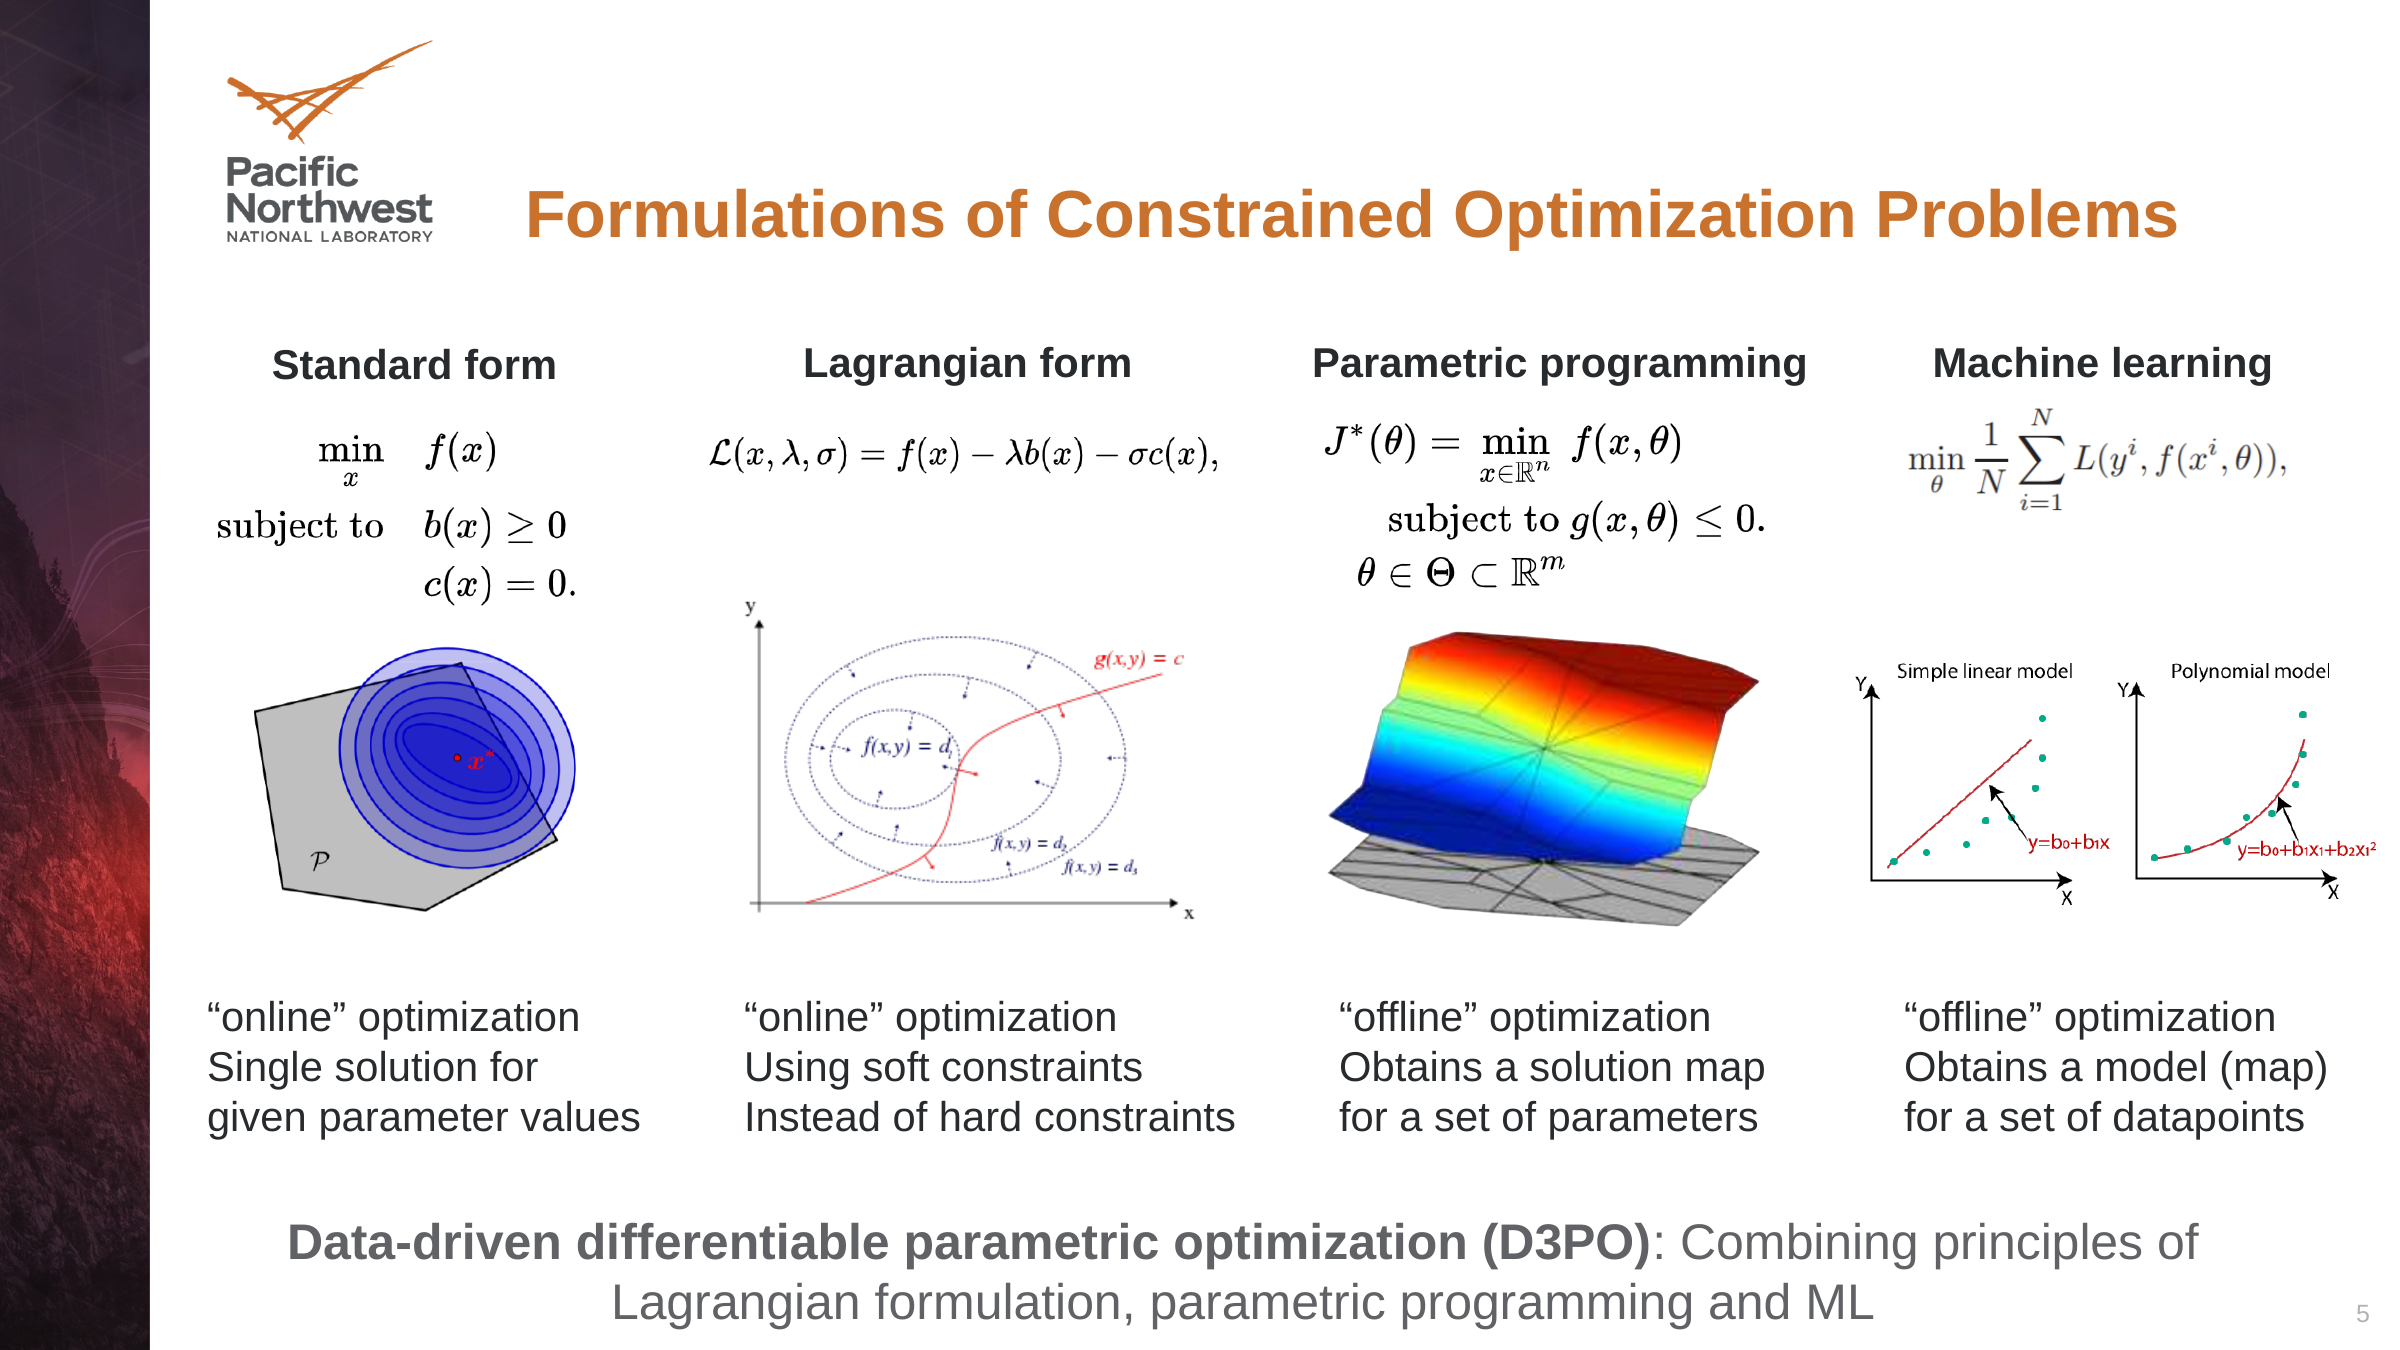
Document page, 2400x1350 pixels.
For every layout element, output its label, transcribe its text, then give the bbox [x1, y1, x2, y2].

picture [1896, 394, 2311, 530]
picture [1852, 648, 2382, 914]
picture [0, 0, 149, 1350]
text_box “offline” optimization Obtains a model (map) for a set of datapoints [1889, 981, 2344, 1147]
text_box Lagrangian form [788, 328, 1148, 394]
picture [192, 405, 619, 943]
text_box Data-driven differentiable parametric optimization (D3PO): Combining principles of Lagrangian formulation, parametric programming and ML [272, 1202, 2215, 1337]
text_box Standard form [257, 330, 573, 396]
slide_number 5 [2295, 1275, 2370, 1350]
text_box “online” optimization Single solution for given parameter values [192, 981, 657, 1147]
picture [692, 420, 1244, 487]
picture [1310, 405, 1785, 952]
text_box “offline” optimization Obtains a solution map for a set of parameters [1324, 982, 1793, 1148]
text_box “online” optimization Using soft constraints Instead of hard constraints [729, 981, 1252, 1147]
title Formulations of Constrained Optimization Problems [525, 44, 2325, 260]
text_box Machine learning [1917, 328, 2289, 394]
picture [225, 38, 435, 244]
picture [736, 588, 1206, 927]
text_box Parametric programming [1297, 328, 1823, 394]
